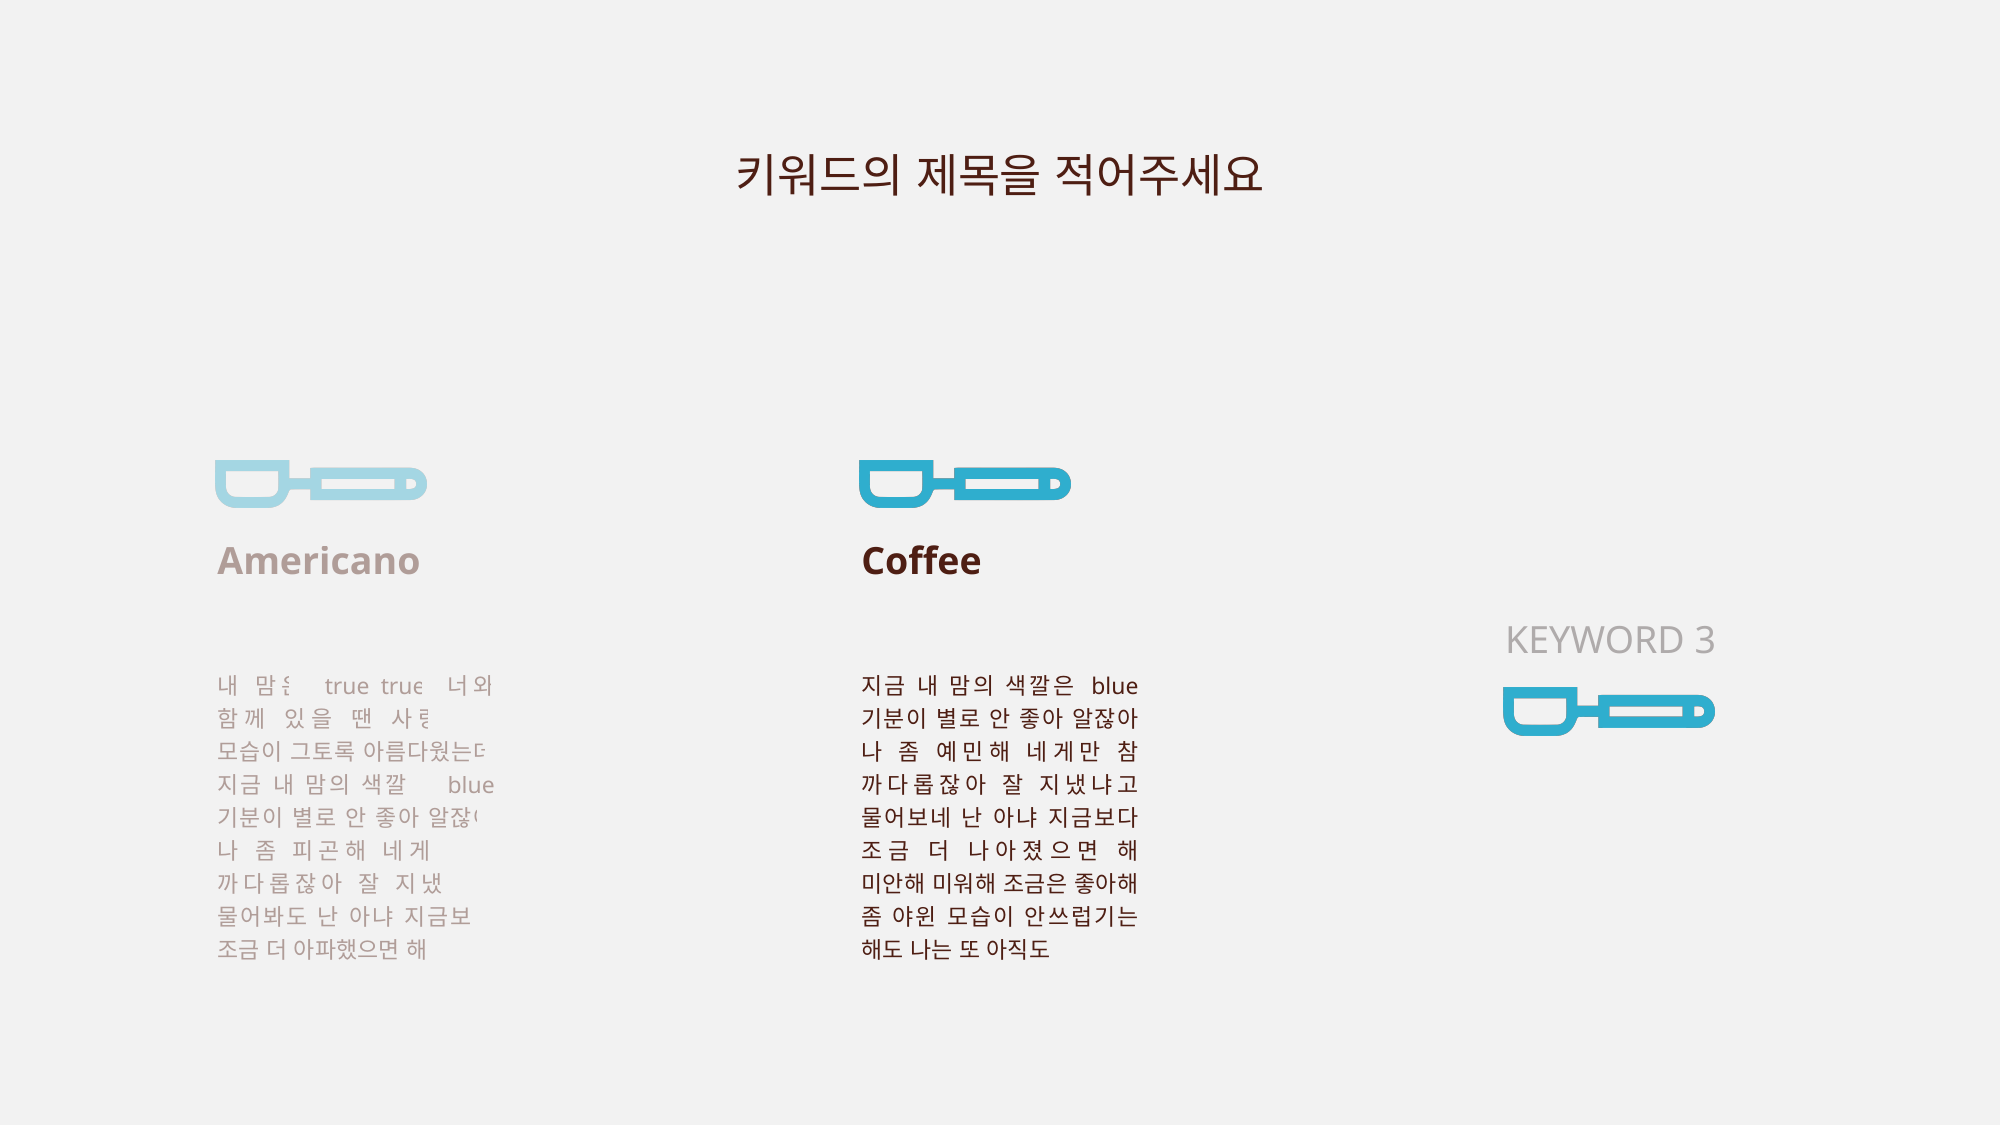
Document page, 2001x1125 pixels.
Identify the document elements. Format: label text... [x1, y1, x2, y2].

text_box 내 맘은 true true 너와 함께 있을 땐 사랑받던 모습이 그토록 아름다웠는데 지금 내 맘의 색깔은 blue 기분이 별로 안 좋아 알잖아 나 좀 피곤해 네게만 참 까다롭잖아 잘 지냈냐고 물어봐도 난 아냐 지금보다 조금 더 아파했으면 해 [202, 658, 510, 971]
text_box 키워드의 제목을 적어주세요 [635, 127, 1365, 209]
text_box 지금 내 맘의 색깔은 blue 기분이 별로 안 좋아 알잖아 나 좀 예민해 네게만 참 까다롭잖아 잘 지냈냐고 물어보네 난 아냐 지금보다 조금 더 나아졌으면 해 미안해 미워해 조금은 좋아해 좀 야윈 모습이 안쓰럽기는 해도 나는 또 아직도 [846, 658, 1154, 971]
text_box [201, 445, 442, 522]
picture [215, 460, 427, 508]
picture [1503, 687, 1715, 736]
text_box Coffee [846, 520, 1154, 590]
text_box KEYWORD 3 [1490, 600, 1798, 669]
text_box Americano [202, 520, 510, 590]
picture [859, 460, 1071, 508]
